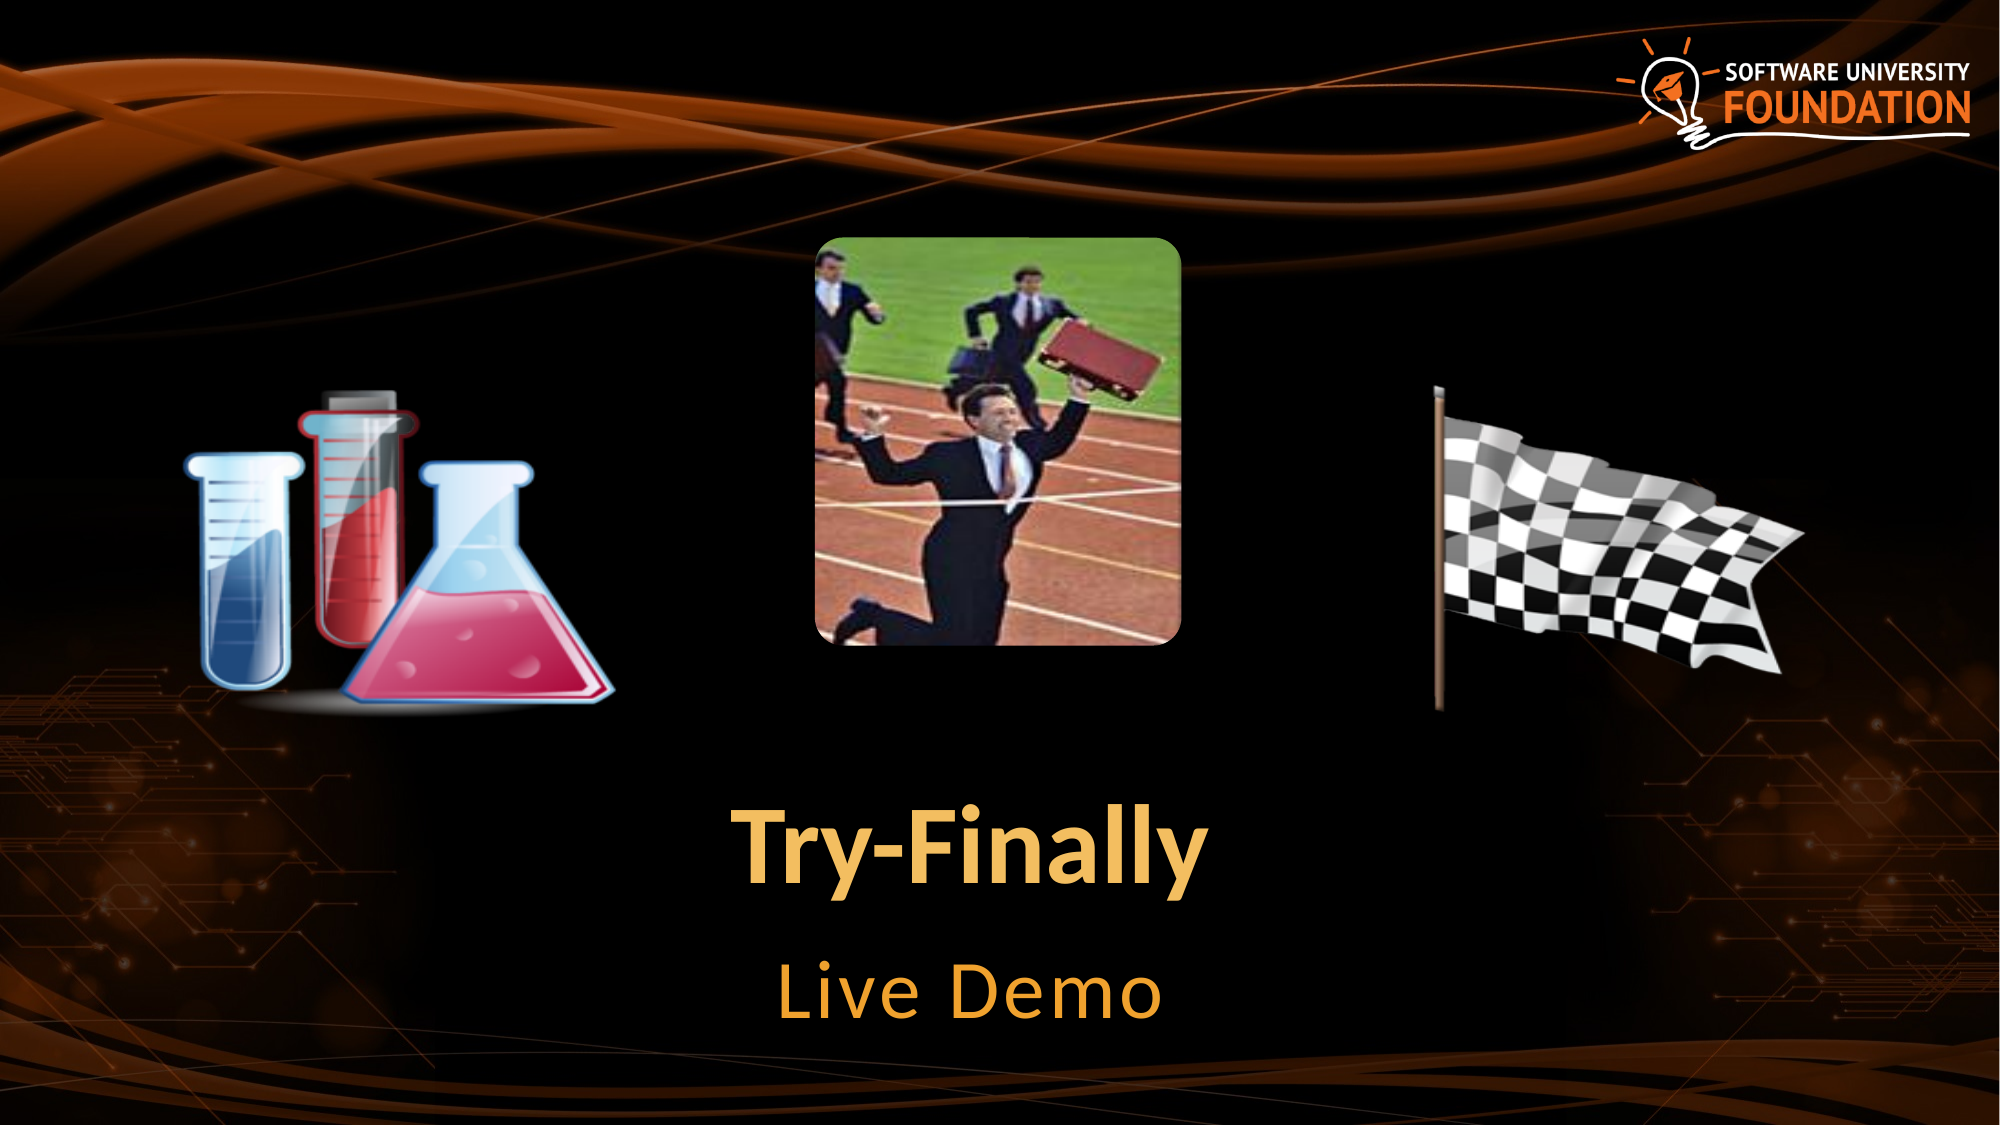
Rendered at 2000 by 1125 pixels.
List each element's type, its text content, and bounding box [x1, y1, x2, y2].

title Try-Finally [237, 777, 1704, 913]
picture [0, 0, 2000, 1125]
list Live Demo [237, 924, 1704, 1038]
